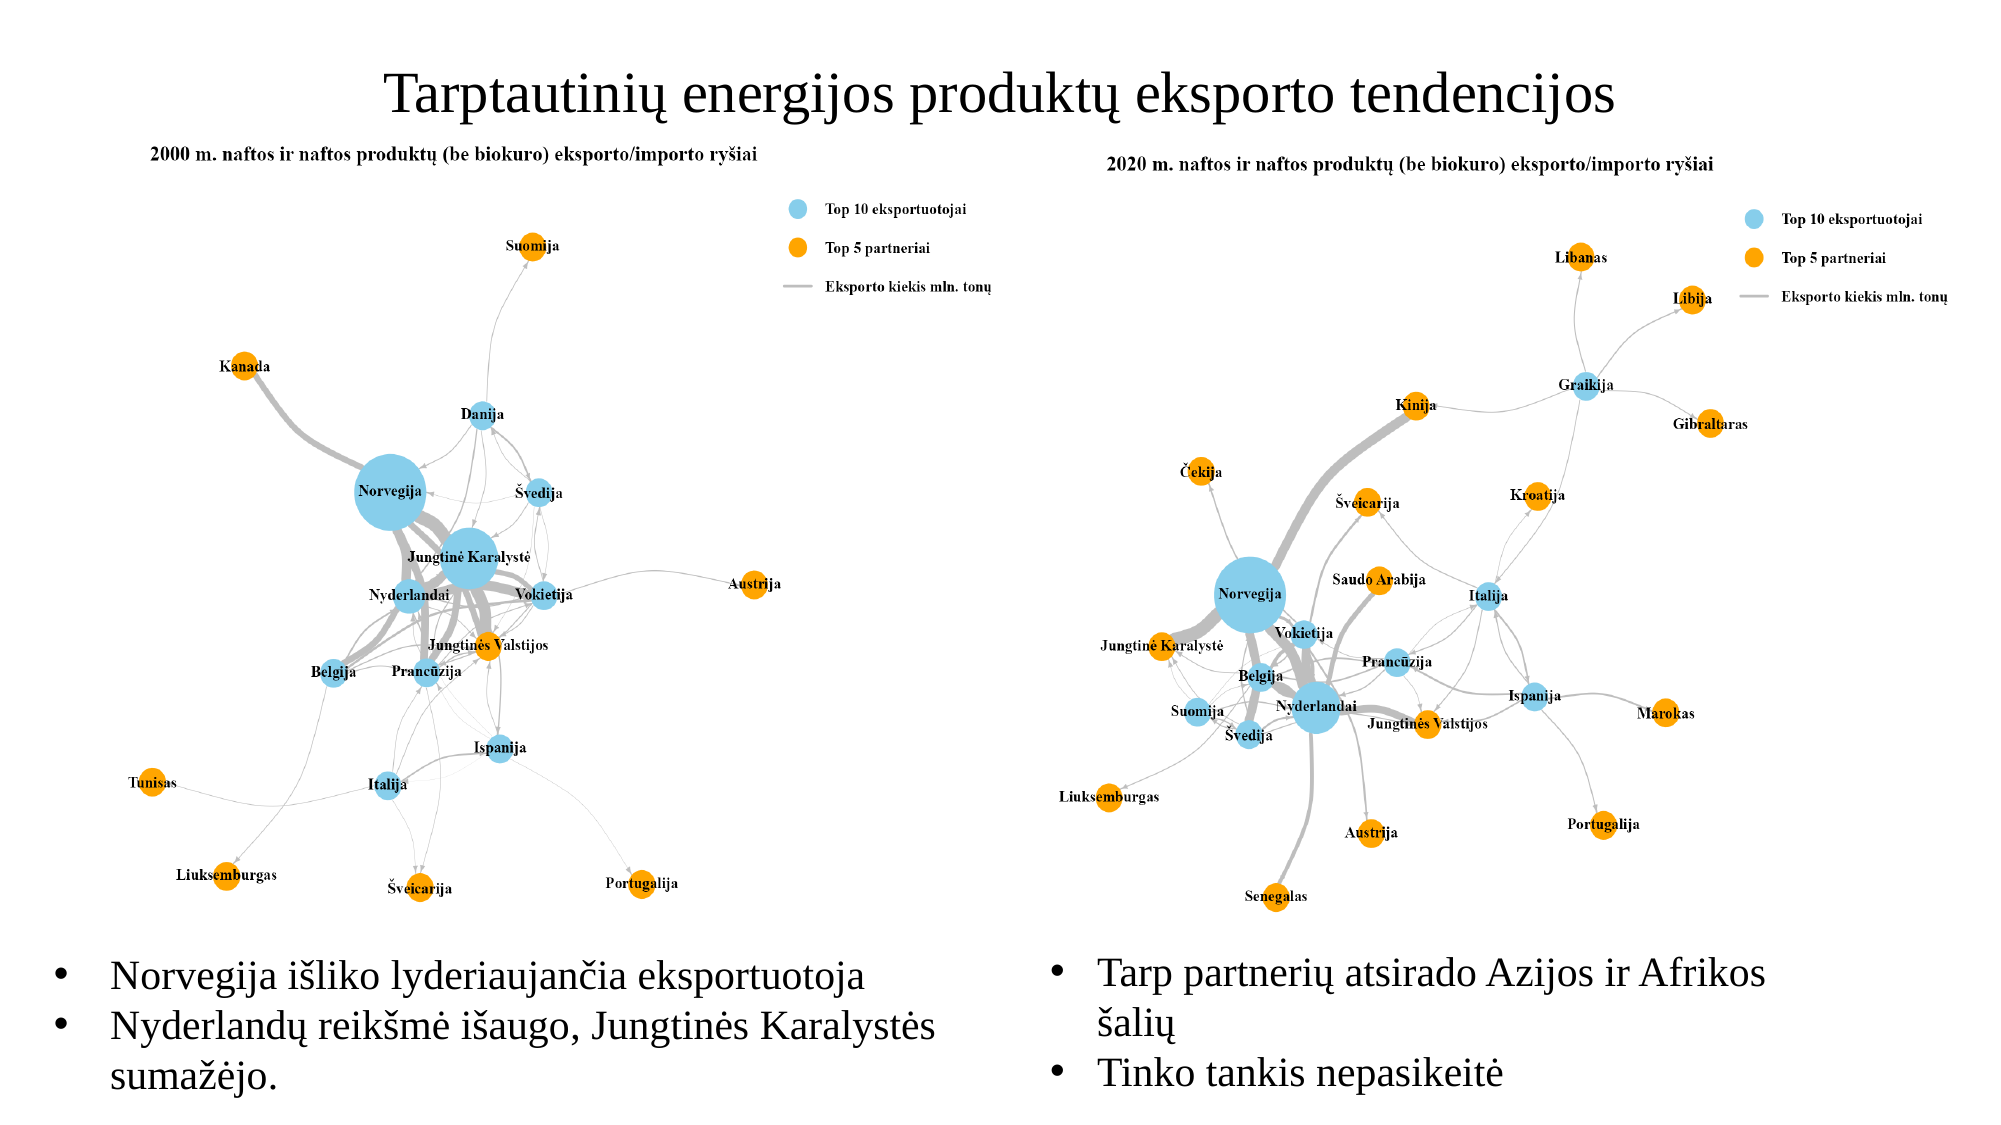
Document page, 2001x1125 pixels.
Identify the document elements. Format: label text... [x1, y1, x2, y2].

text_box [88, 45, 1968, 938]
text_box Norvegija išliko lyderiaujančia eksportuotoja Nyderlandų reikšmė išaugo, Jungtinės Karalystės sumažėjo. [39, 940, 993, 1106]
text_box Tarp partnerių atsirado Azijos ir Afrikos šalių Tinko tankis nepasikeitė [1035, 938, 1841, 1125]
